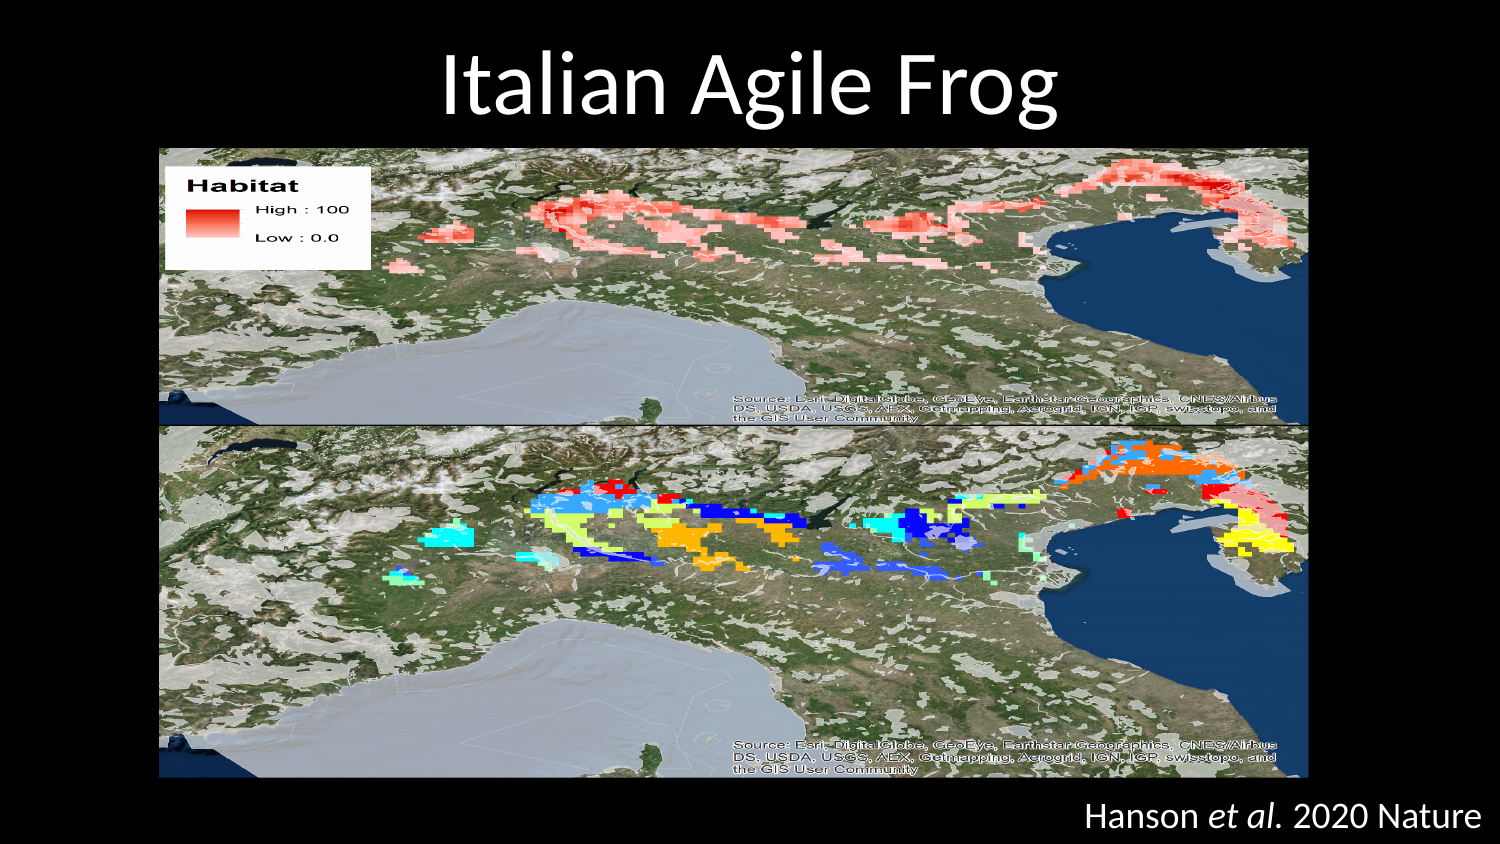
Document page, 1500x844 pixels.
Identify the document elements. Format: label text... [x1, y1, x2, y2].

text_box Hanson et al. 2020 Nature [1069, 783, 1498, 844]
picture [157, 147, 1310, 778]
text_box Italian Agile Frog [75, 7, 1425, 148]
